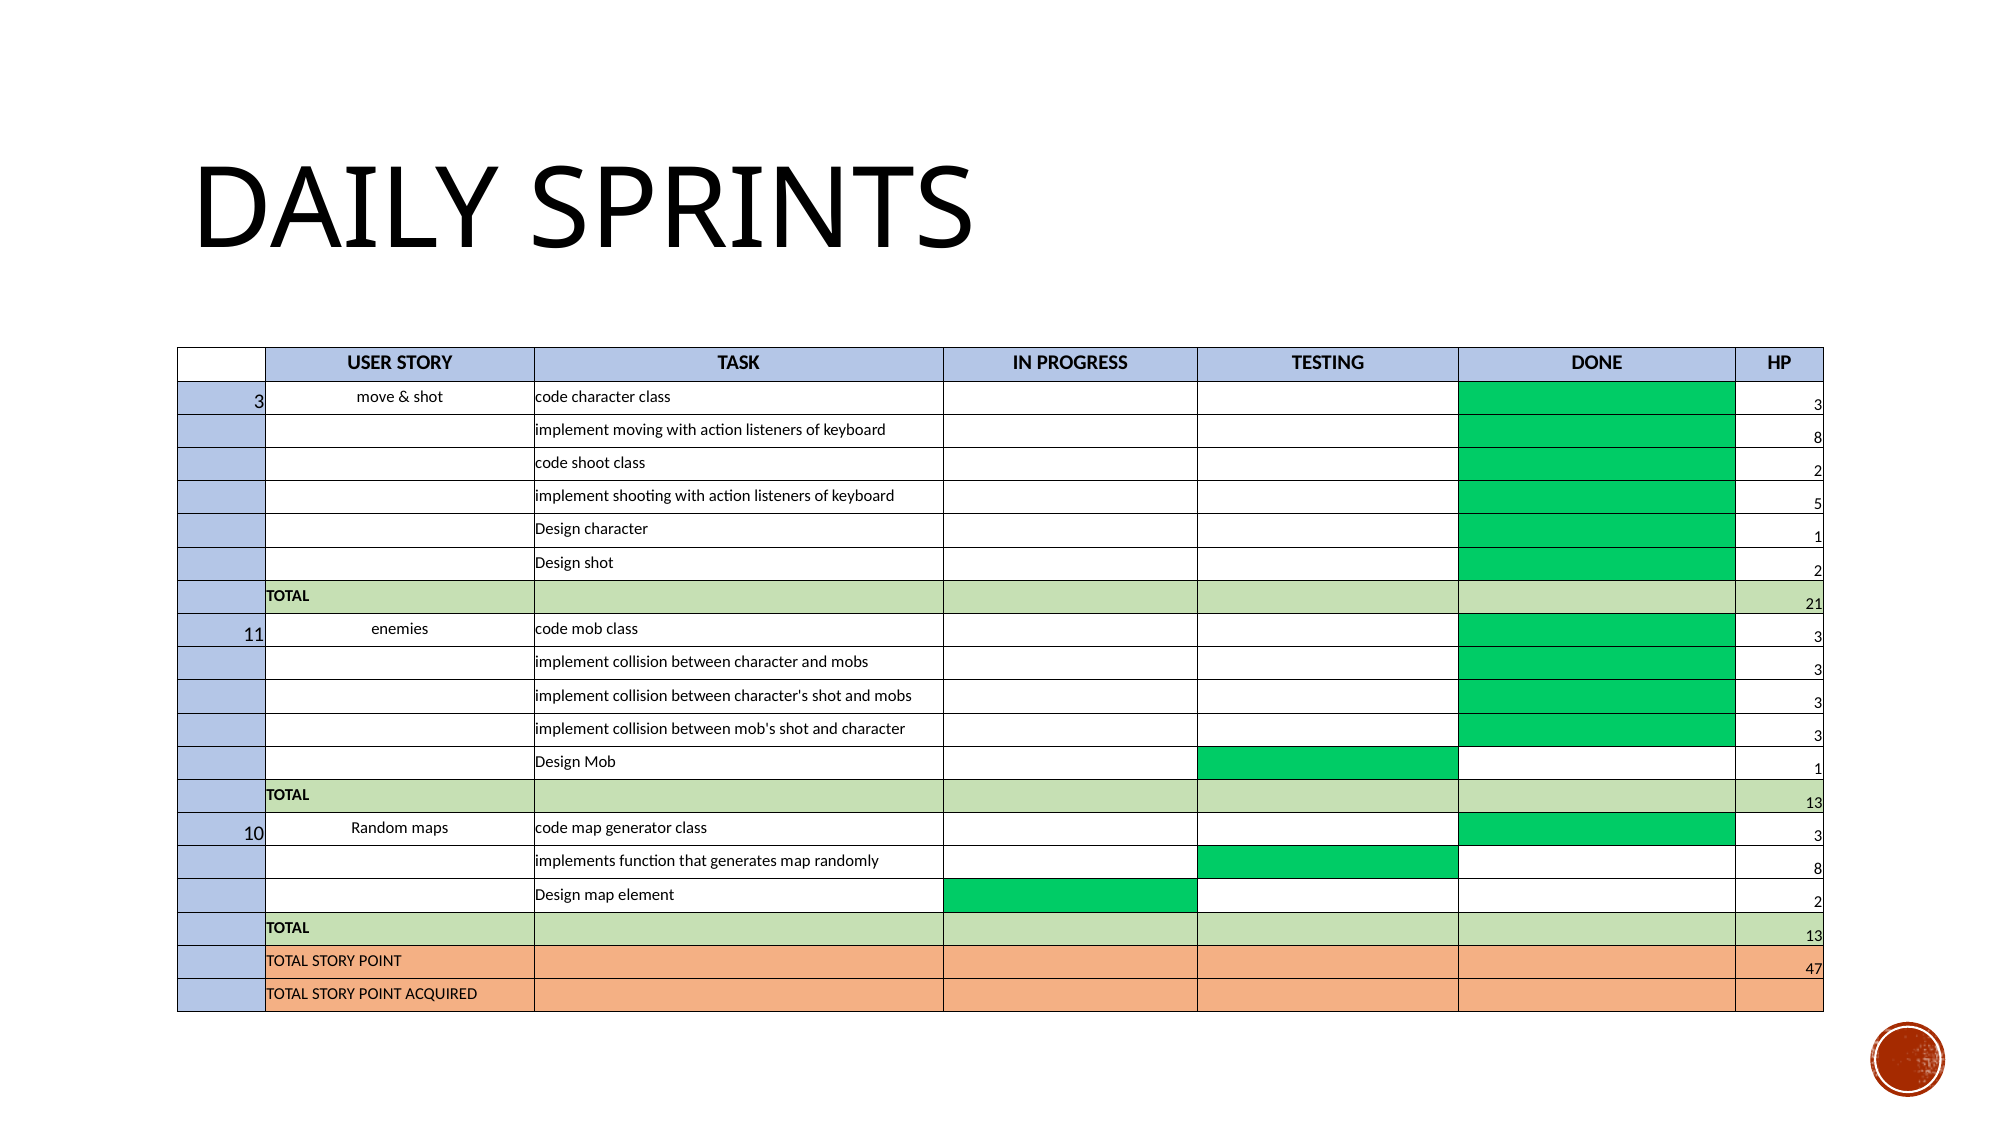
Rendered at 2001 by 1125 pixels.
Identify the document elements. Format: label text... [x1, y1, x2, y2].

table_cell enemies [266, 614, 534, 646]
table_cell [266, 548, 534, 580]
table_cell implement collision between mob's shot and character [535, 714, 943, 746]
table_cell 3 [1736, 614, 1823, 646]
table_cell [1459, 680, 1735, 713]
table_cell Random maps [266, 813, 534, 845]
table_cell [1459, 879, 1735, 912]
table_cell 13 [1736, 780, 1823, 812]
table_cell implement collision between character's shot and mobs [535, 680, 943, 713]
table_cell Design map element [535, 879, 943, 912]
table_cell [266, 448, 534, 480]
table_cell [178, 581, 265, 613]
table_cell 3 [1736, 714, 1823, 746]
table_cell [1198, 647, 1458, 679]
table_cell TOTAL STORY POINT ACQUIRED [266, 979, 534, 1011]
table_cell 2 [1736, 448, 1823, 480]
table_cell 3 [1736, 813, 1823, 845]
table_header HP [1736, 348, 1823, 381]
table_cell [266, 514, 534, 547]
table_cell [178, 879, 265, 912]
table_cell [1198, 481, 1458, 513]
table_cell [1198, 382, 1458, 414]
table_cell [266, 747, 534, 779]
table_cell 13 [1736, 913, 1823, 945]
table_cell implement collision between character and mobs [535, 647, 943, 679]
table_cell [535, 979, 943, 1011]
table_cell [1459, 946, 1735, 978]
table_cell [266, 714, 534, 746]
table_header USER STORY [266, 348, 534, 381]
table_cell [178, 481, 265, 513]
table_cell [1198, 780, 1458, 812]
table_cell [1459, 415, 1735, 447]
table_cell [178, 780, 265, 812]
table_cell [1198, 614, 1458, 646]
table_cell 3 [1736, 647, 1823, 679]
table_cell [1198, 979, 1458, 1011]
table_cell [944, 647, 1197, 679]
table_cell [266, 415, 534, 447]
table_cell [178, 946, 265, 978]
table_cell 11 [178, 614, 265, 646]
table_cell Design shot [535, 548, 943, 580]
table_cell [1198, 514, 1458, 547]
table_cell [1198, 913, 1458, 945]
table_cell TOTAL [266, 780, 534, 812]
table_cell TOTAL [266, 913, 534, 945]
table_cell [178, 448, 265, 480]
table_cell [1198, 846, 1458, 878]
table_cell [1459, 448, 1735, 480]
table_cell 21 [1736, 581, 1823, 613]
table_cell 3 [1736, 680, 1823, 713]
table_cell 10 [178, 813, 265, 845]
table_cell [1459, 581, 1735, 613]
table_cell [178, 415, 265, 447]
table_cell 8 [1736, 846, 1823, 878]
table_cell [1736, 979, 1823, 1011]
table_cell [944, 813, 1197, 845]
table_cell [178, 846, 265, 878]
table_cell [1198, 548, 1458, 580]
table_cell 3 [178, 382, 265, 414]
table_cell [1459, 614, 1735, 646]
table_cell [178, 979, 265, 1011]
table_cell [1459, 481, 1735, 513]
table_cell code shoot class [535, 448, 943, 480]
table_cell [1198, 714, 1458, 746]
table_cell 2 [1736, 548, 1823, 580]
table_cell [1459, 979, 1735, 1011]
table_cell [1198, 813, 1458, 845]
table_cell [944, 680, 1197, 713]
table_cell TOTAL STORY POINT [266, 946, 534, 978]
table_cell 1 [1736, 747, 1823, 779]
table_cell [944, 714, 1197, 746]
table_cell Design Mob [535, 747, 943, 779]
table_cell [178, 714, 265, 746]
table_cell [535, 581, 943, 613]
table_cell [1459, 747, 1735, 779]
table_cell [944, 382, 1197, 414]
table_cell 47 [1736, 946, 1823, 978]
table_cell code mob class [535, 614, 943, 646]
table_cell 5 [1736, 481, 1823, 513]
table_cell [266, 879, 534, 912]
table_cell [535, 913, 943, 945]
table_cell [944, 747, 1197, 779]
table_header TESTING [1198, 348, 1458, 381]
table_cell 8 [1736, 415, 1823, 447]
table_cell [1198, 946, 1458, 978]
table_cell [1459, 647, 1735, 679]
table_cell implement moving with action listeners of keyboard [535, 415, 943, 447]
table_cell [1459, 514, 1735, 547]
table_cell [1198, 747, 1458, 779]
table_cell [266, 680, 534, 713]
table_cell [1198, 879, 1458, 912]
table_header DONE [1459, 348, 1735, 381]
table_cell 2 [1736, 879, 1823, 912]
table_cell [266, 481, 534, 513]
table_cell [266, 647, 534, 679]
table_cell [944, 846, 1197, 878]
table_cell [944, 481, 1197, 513]
table_cell [266, 846, 534, 878]
table_cell [178, 747, 265, 779]
table_cell [1198, 415, 1458, 447]
table_header TASK [535, 348, 943, 381]
table_cell [944, 514, 1197, 547]
table_cell [944, 581, 1197, 613]
table_cell implements function that generates map randomly [535, 846, 943, 878]
table_cell Design character [535, 514, 943, 547]
table_cell code character class [535, 382, 943, 414]
table_cell [1198, 680, 1458, 713]
table_cell 1 [1736, 514, 1823, 547]
table_cell [1459, 813, 1735, 845]
table_cell [178, 514, 265, 547]
table_cell [944, 548, 1197, 580]
table_cell [1459, 714, 1735, 746]
table_cell [535, 946, 943, 978]
table_cell [944, 879, 1197, 912]
table_cell [535, 780, 943, 812]
table_cell [1459, 780, 1735, 812]
table_cell move & shot [266, 382, 534, 414]
table_cell code map generator class [535, 813, 943, 845]
table_cell [178, 680, 265, 713]
table_cell [1459, 548, 1735, 580]
table_cell TOTAL [266, 581, 534, 613]
table_cell [944, 946, 1197, 978]
table_cell [944, 448, 1197, 480]
table_header IN PROGRESS [944, 348, 1197, 381]
table_cell [944, 913, 1197, 945]
table_cell [178, 913, 265, 945]
table_cell [1459, 913, 1735, 945]
table_cell [1459, 382, 1735, 414]
table_cell [944, 415, 1197, 447]
table_cell [1459, 846, 1735, 878]
table_cell [1198, 581, 1458, 613]
table_cell [944, 979, 1197, 1011]
table_cell [944, 614, 1197, 646]
table_cell [1198, 448, 1458, 480]
table_cell [178, 548, 265, 580]
table_cell implement shooting with action listeners of keyboard [535, 481, 943, 513]
title Daily Sprints [175, 79, 1826, 344]
table_cell [178, 647, 265, 679]
table_cell [944, 780, 1197, 812]
table_cell 3 [1736, 382, 1823, 414]
table_header [178, 348, 265, 381]
